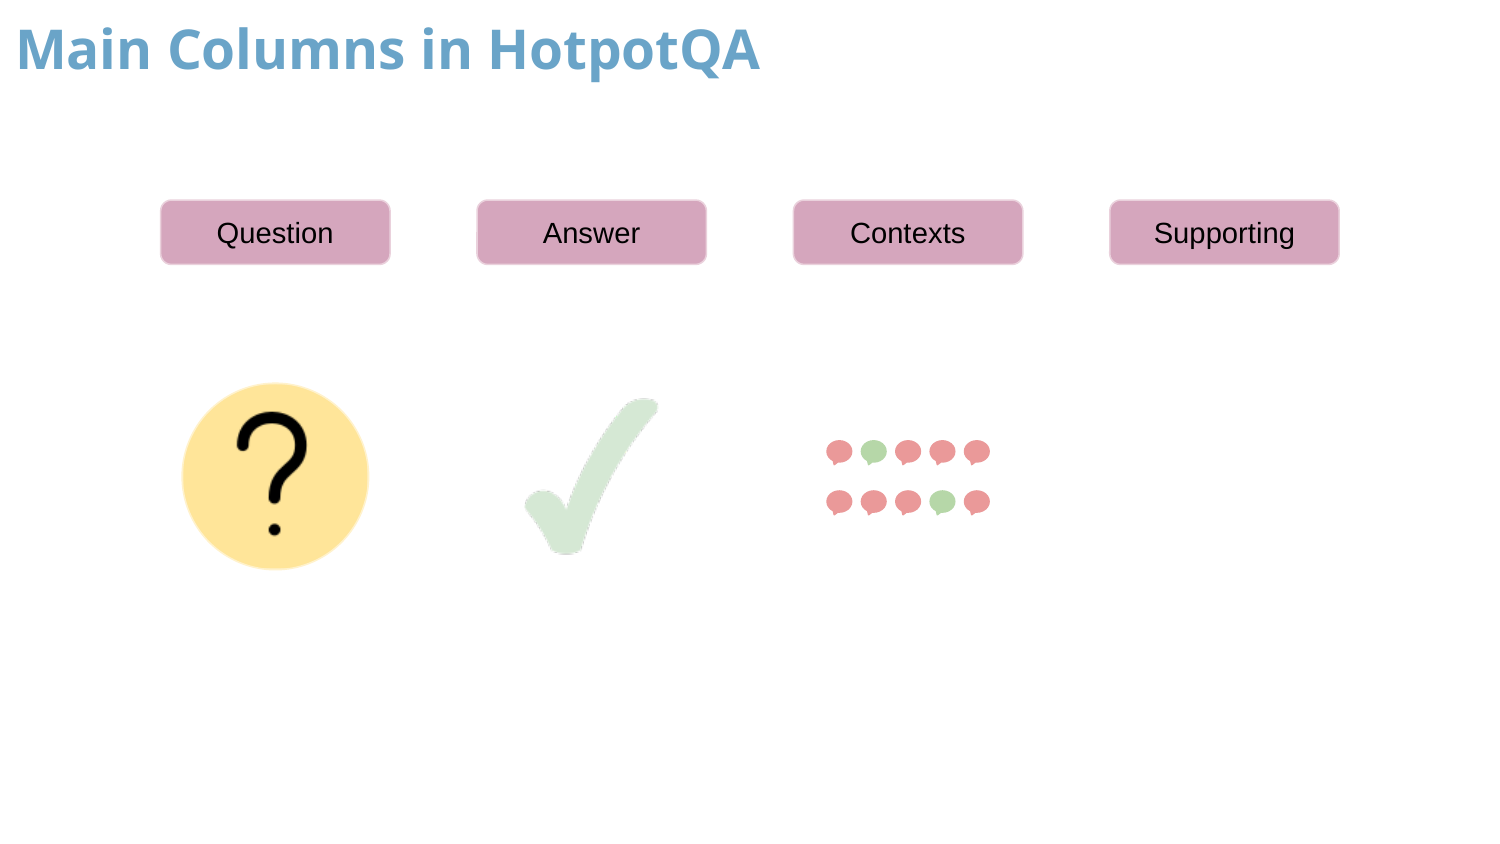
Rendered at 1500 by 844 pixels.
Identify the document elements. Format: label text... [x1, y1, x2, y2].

text_box [861, 440, 887, 465]
text_box Answer [476, 200, 707, 265]
picture [181, 382, 369, 570]
text_box [827, 440, 852, 465]
text_box [964, 440, 990, 465]
text_box [930, 440, 955, 465]
text_box Contexts [793, 200, 1023, 265]
text_box Supporting [1109, 200, 1340, 265]
text_box [827, 490, 852, 515]
text_box [861, 490, 887, 515]
text_box [964, 490, 990, 515]
text_box [895, 490, 921, 515]
text_box Question [160, 200, 391, 265]
text_box [895, 440, 921, 465]
title Main Columns in HotpotQA [0, 0, 1262, 113]
text_box [930, 490, 955, 515]
picture [524, 397, 660, 556]
